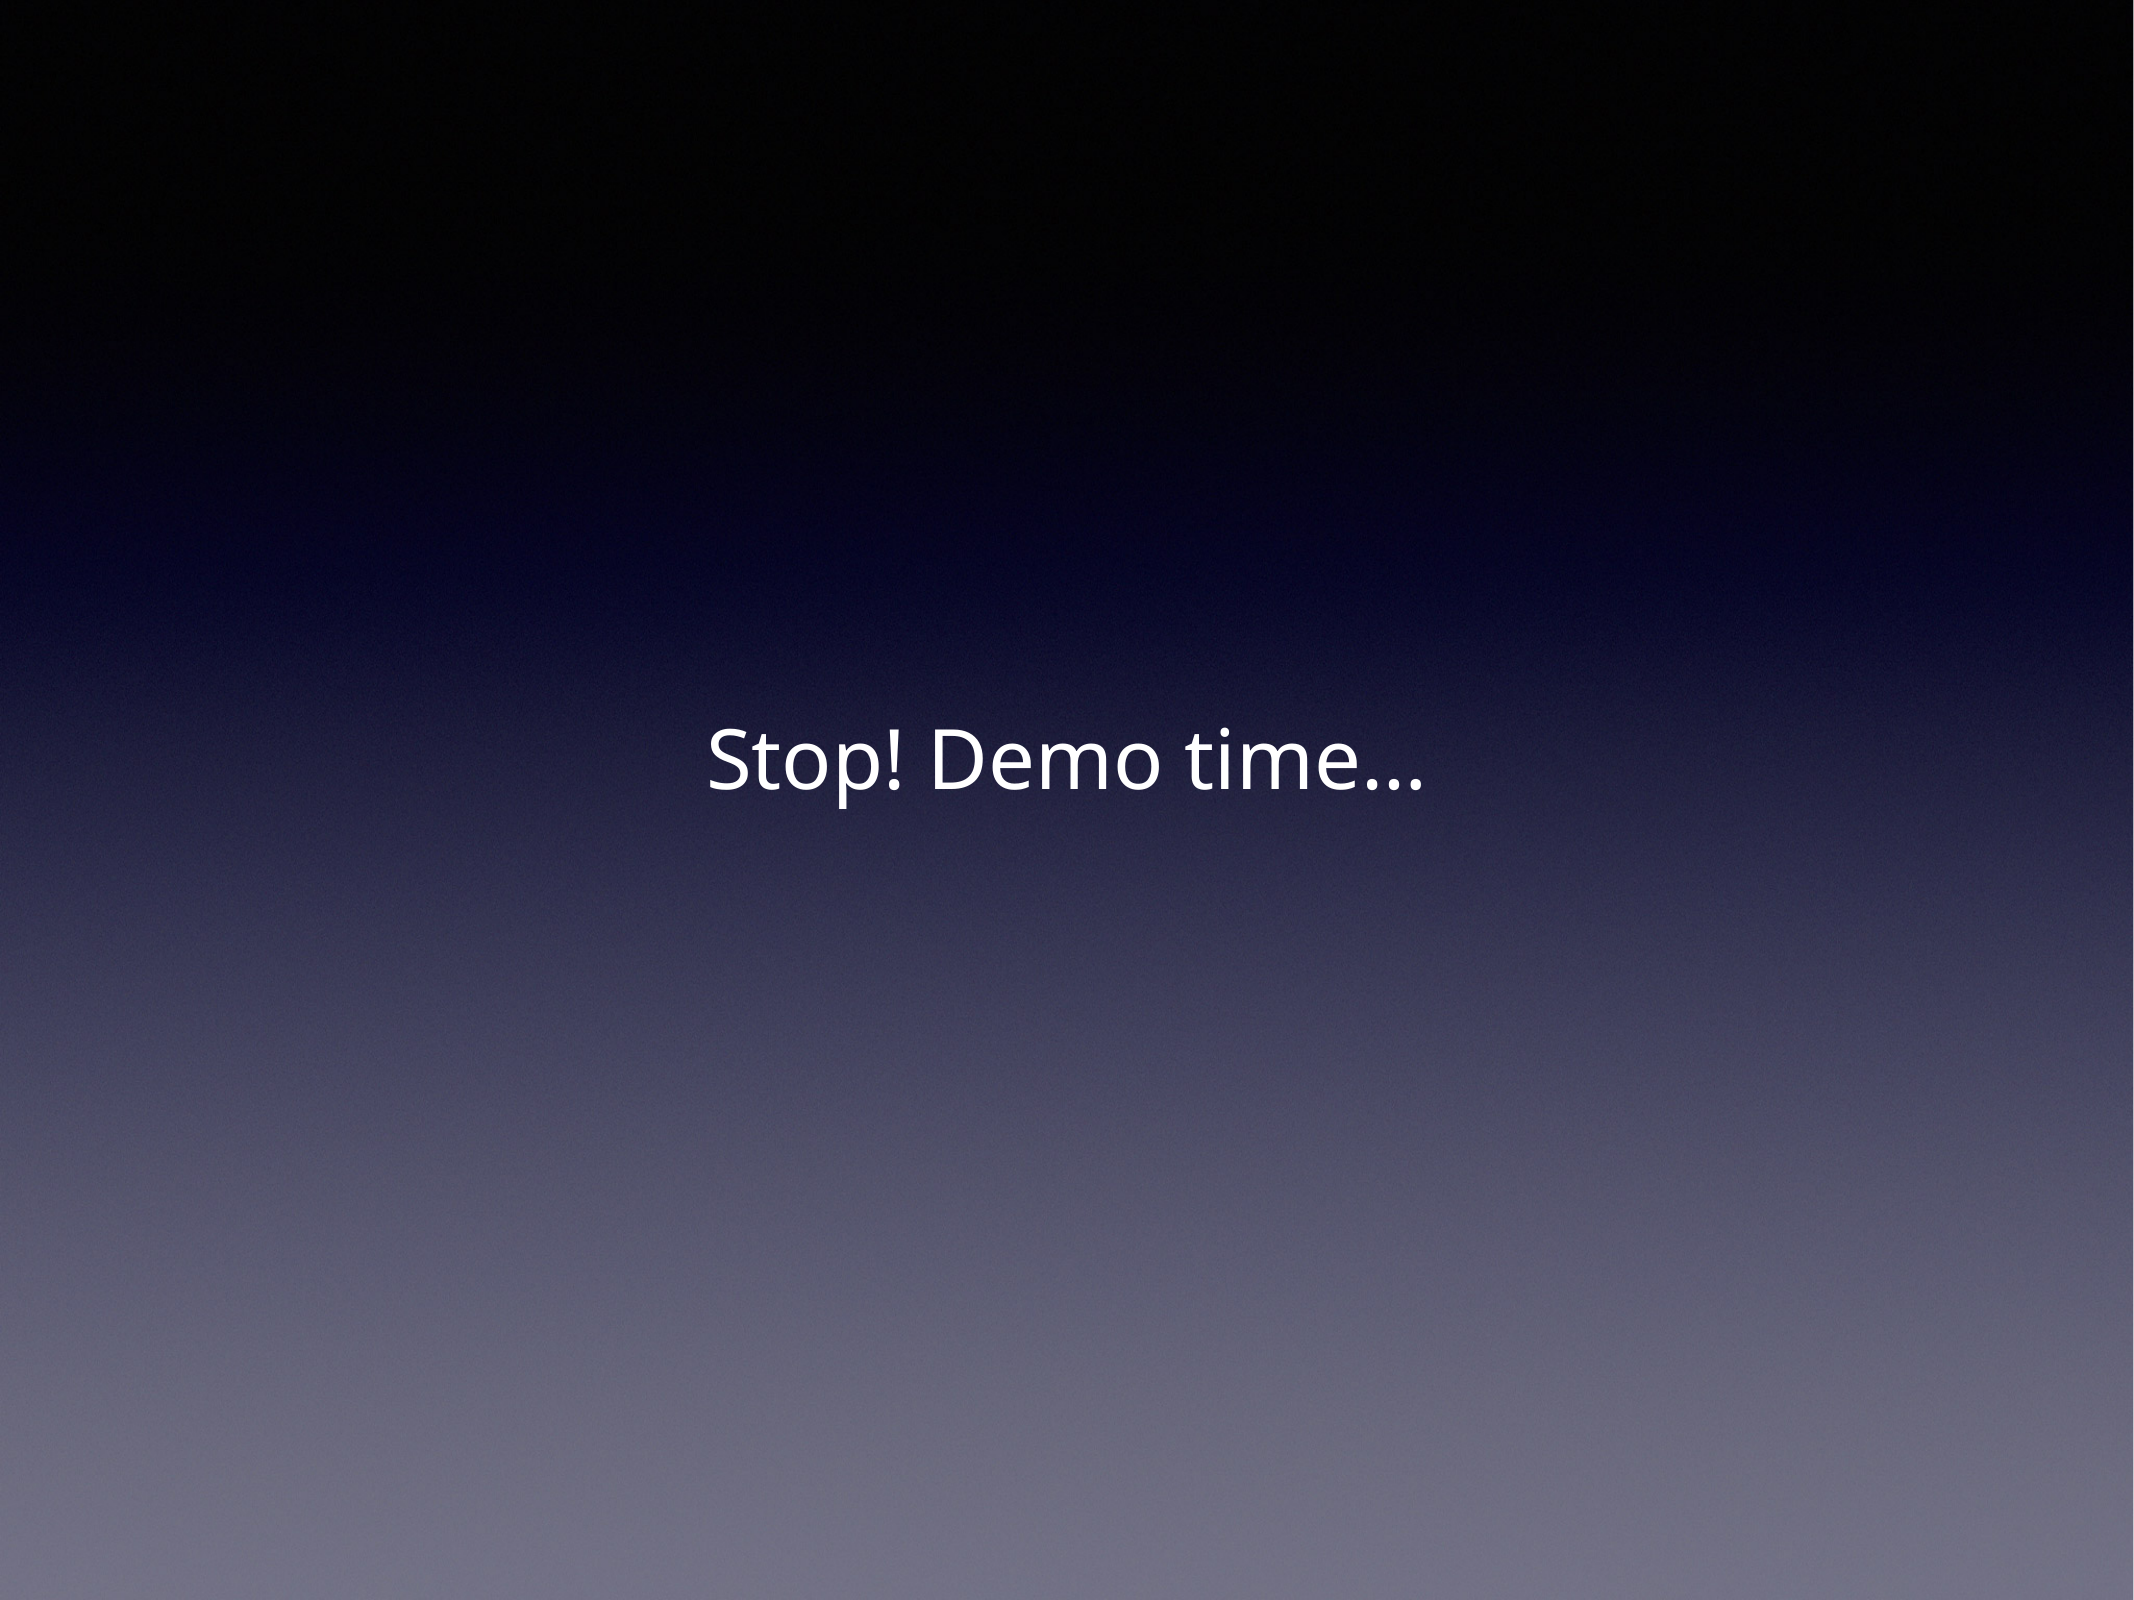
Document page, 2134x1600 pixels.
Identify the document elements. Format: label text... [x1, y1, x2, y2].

picture [0, 0, 2134, 1600]
list Stop! Demo time… [207, 697, 1926, 816]
